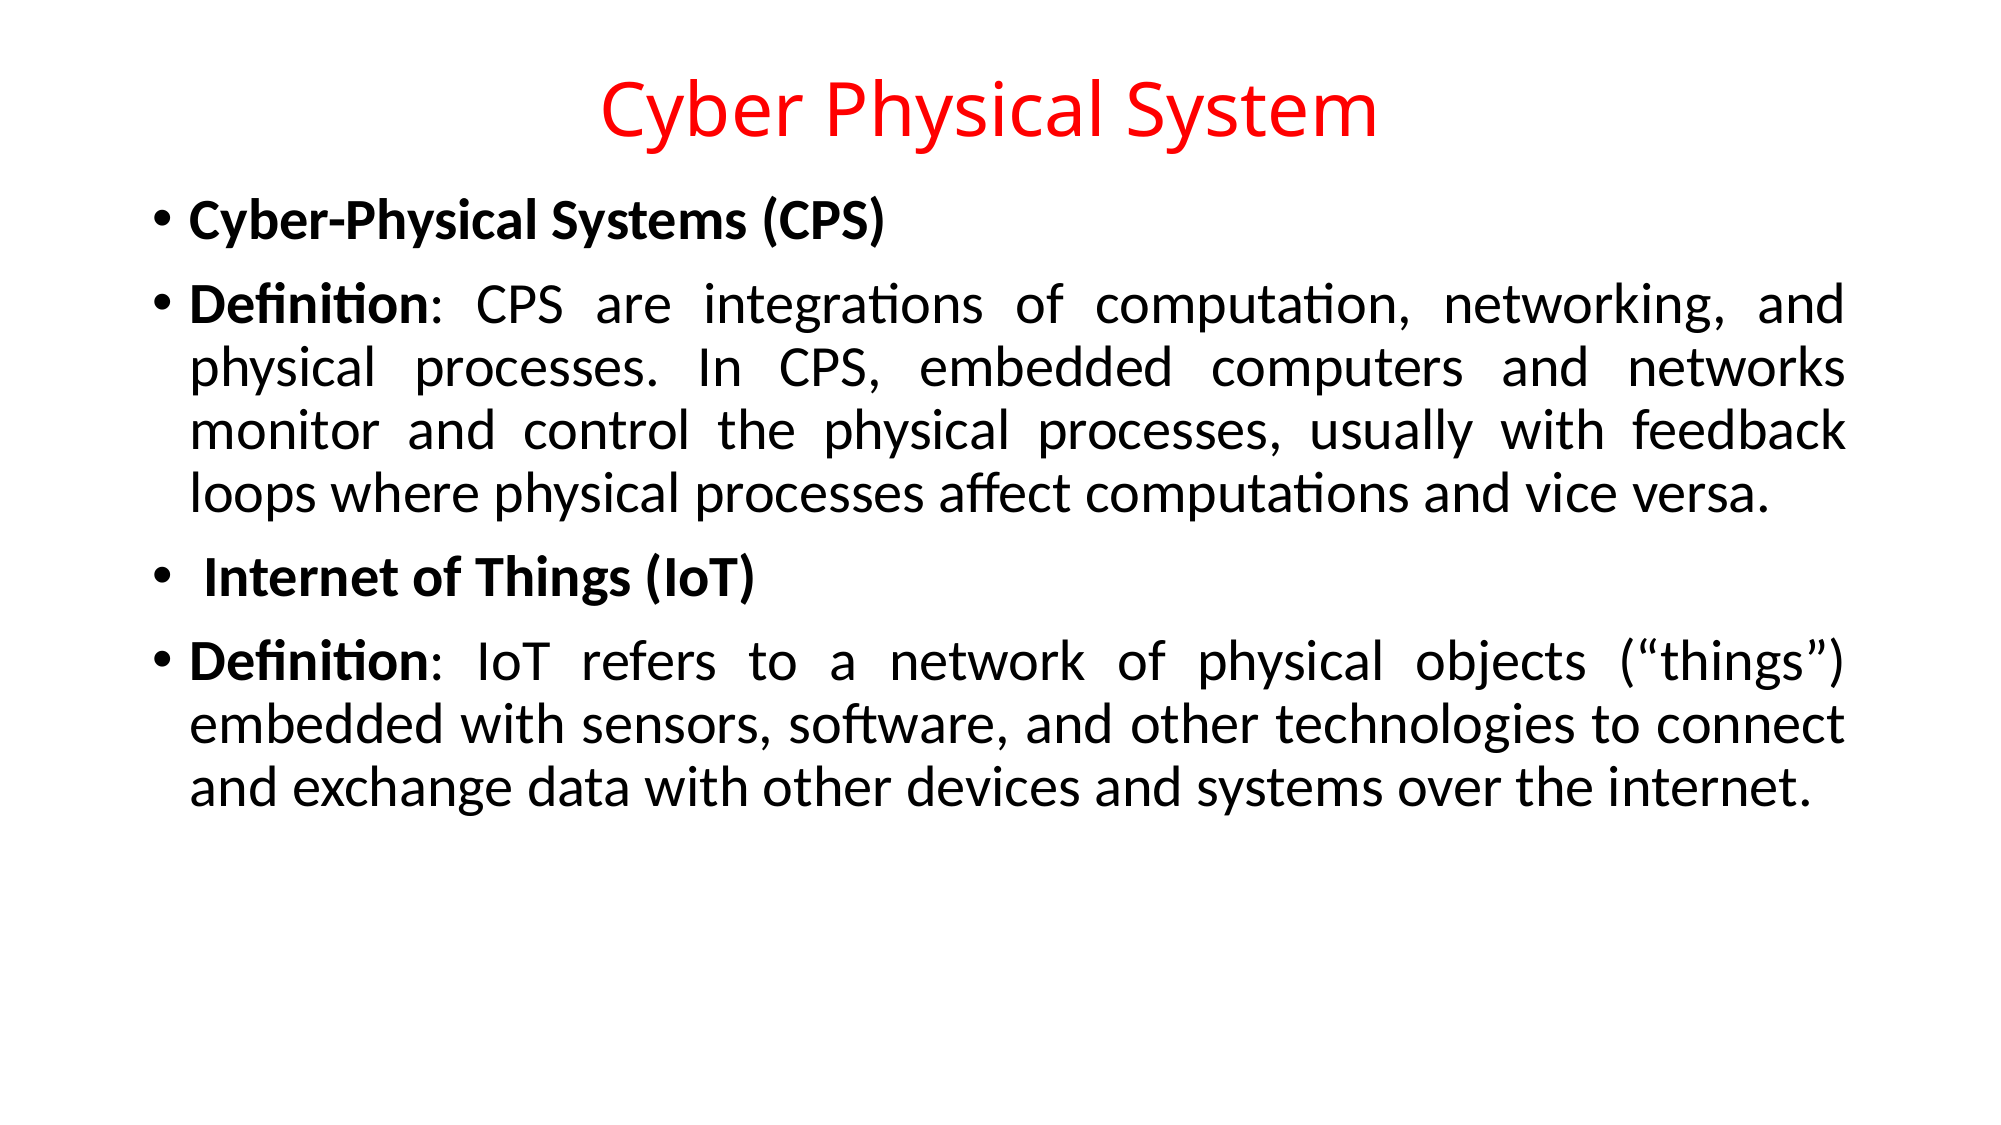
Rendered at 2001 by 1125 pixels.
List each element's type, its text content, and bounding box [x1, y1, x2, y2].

title Cyber Physical System [137, 59, 1863, 165]
list Cyber-Physical Systems (CPS) Definition: CPS are integrations of computation, networking, and physical processes. In CPS, embedded computers and networks monitor and control the physical processes, usually with feedback loops where physical processes affect computations and vice versa. Internet of Things (IoT) Definition: IoT refers to a network of physical objects (“things”) embedded with sensors, software, and other technologies to connect and exchange data with other devices and systems over the internet. [137, 182, 1863, 1014]
